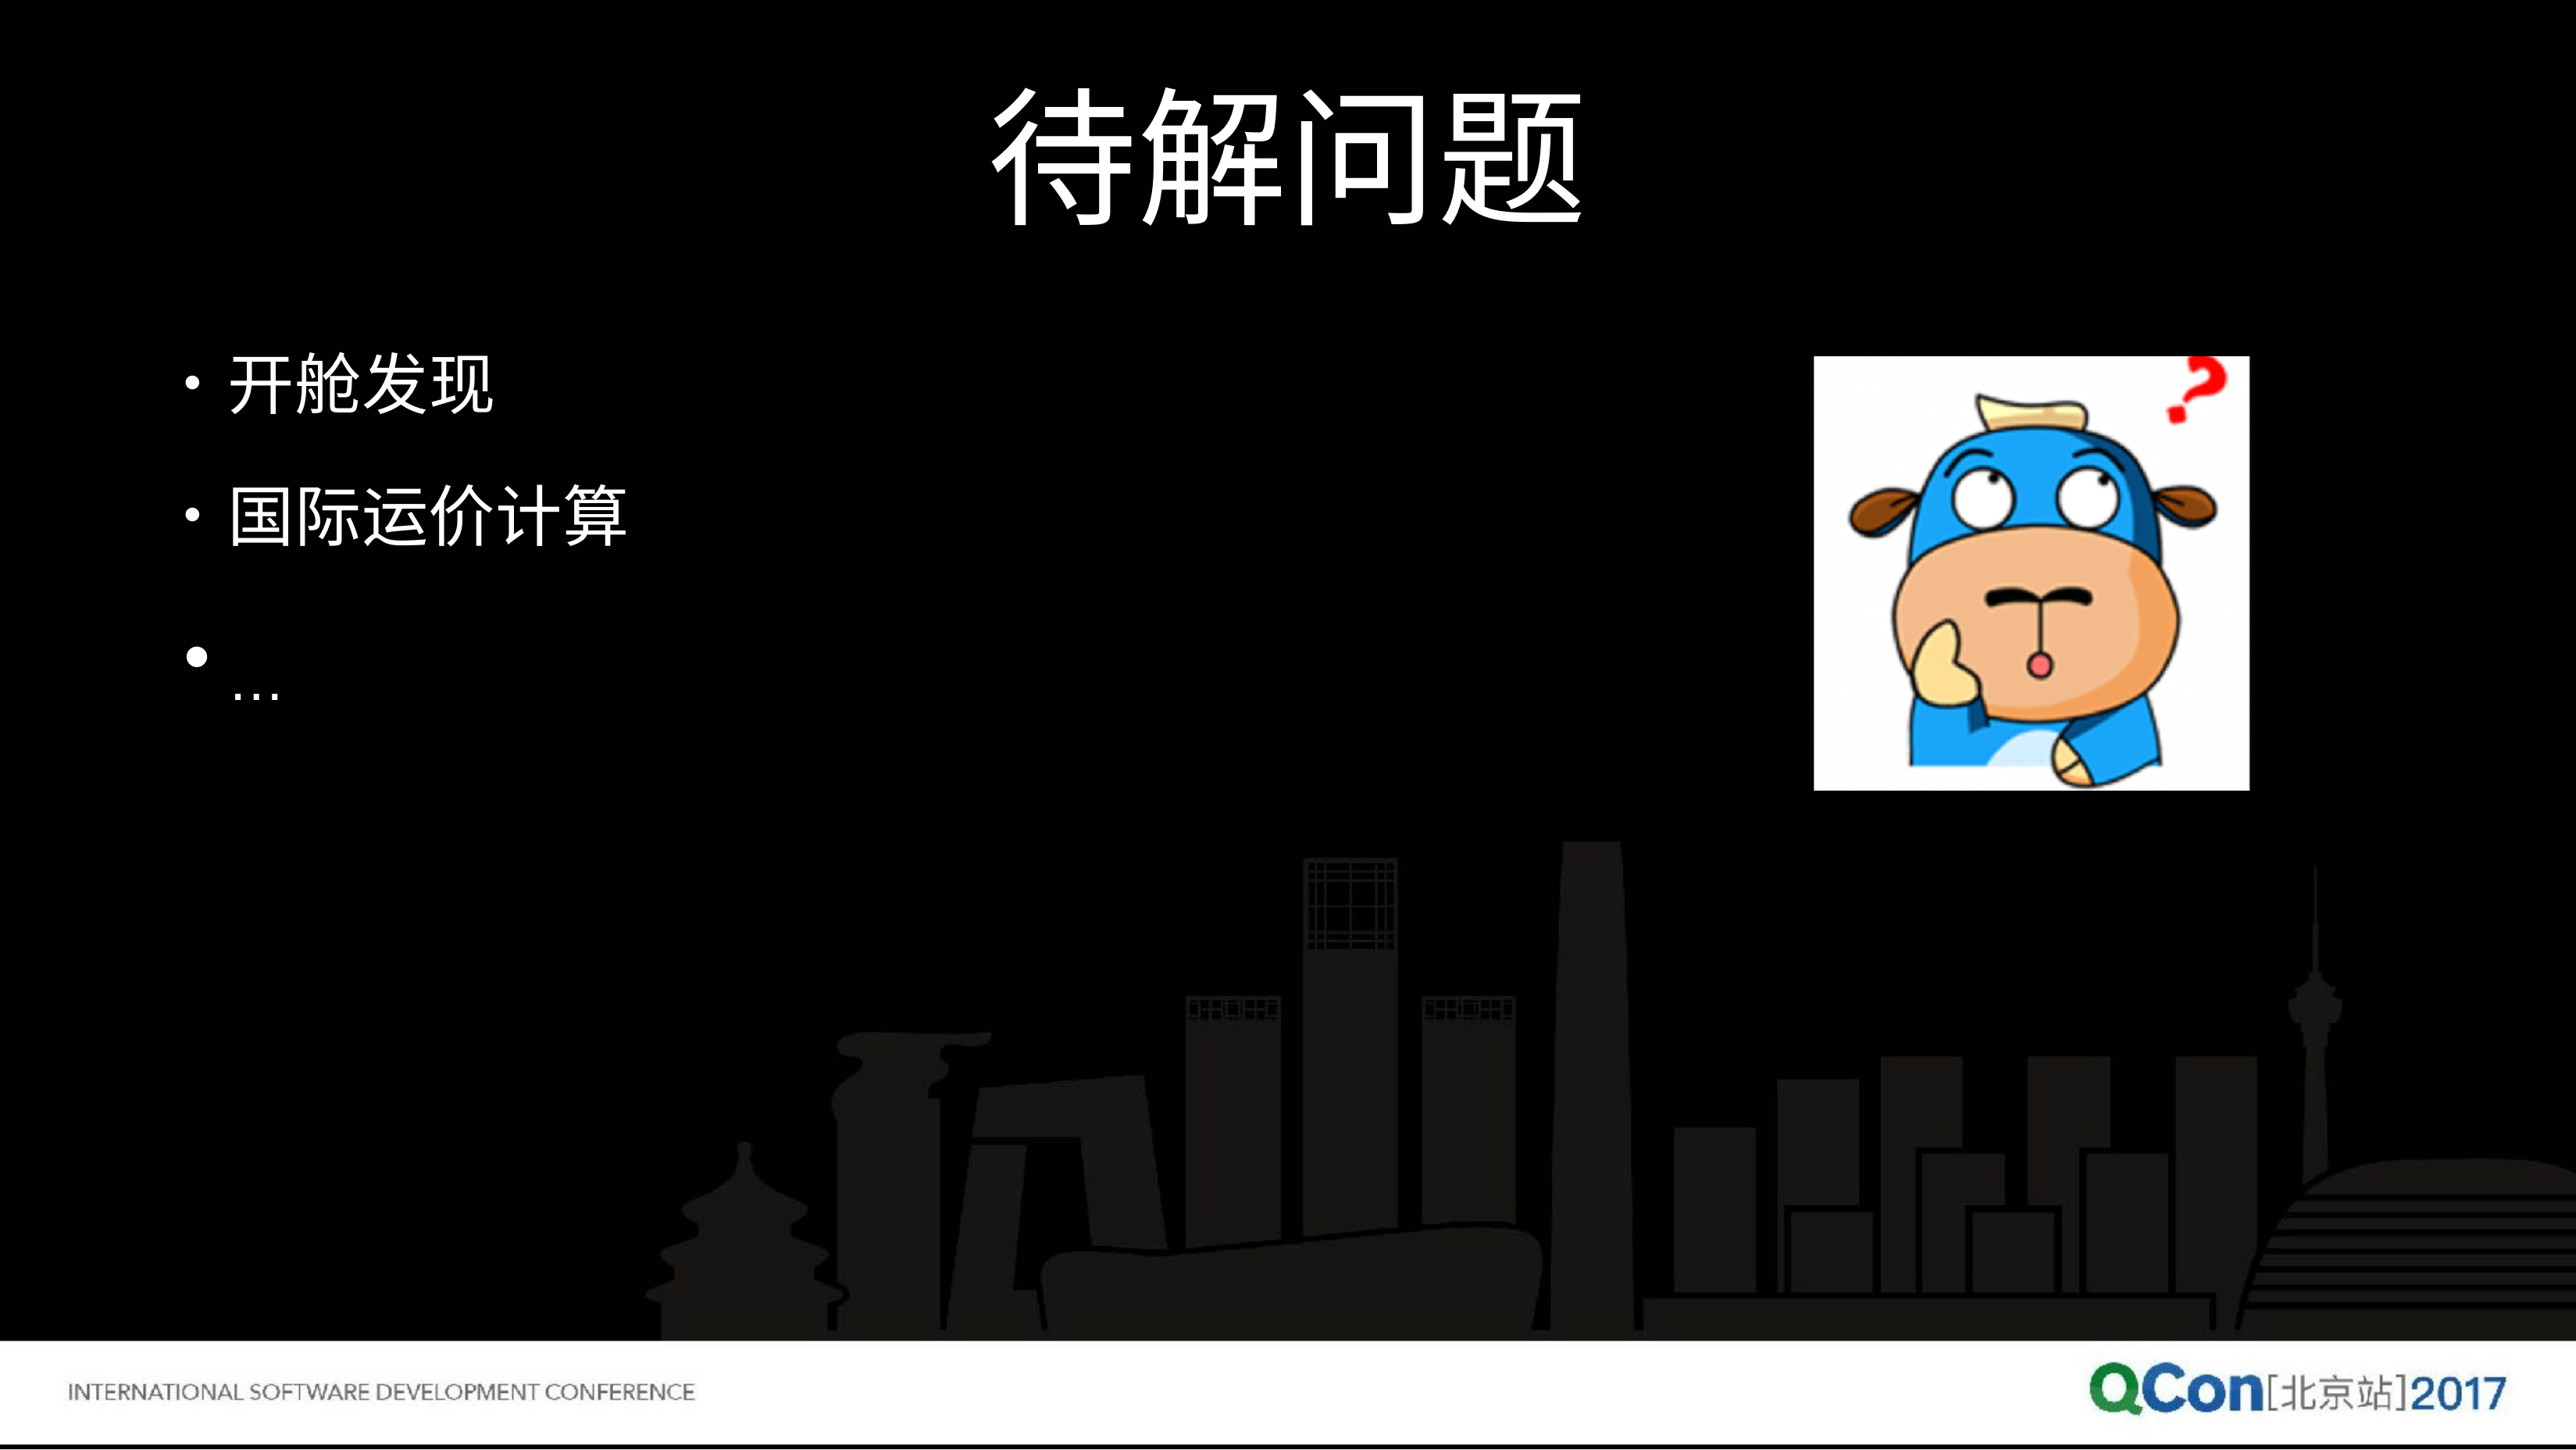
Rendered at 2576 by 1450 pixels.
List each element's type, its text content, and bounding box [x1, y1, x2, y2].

text_box [0, 0, 2576, 1445]
text_box [1814, 356, 2250, 791]
text_box 开舱发现 国际运价计算 … [182, 340, 633, 716]
title 待解问题 [986, 61, 1590, 306]
